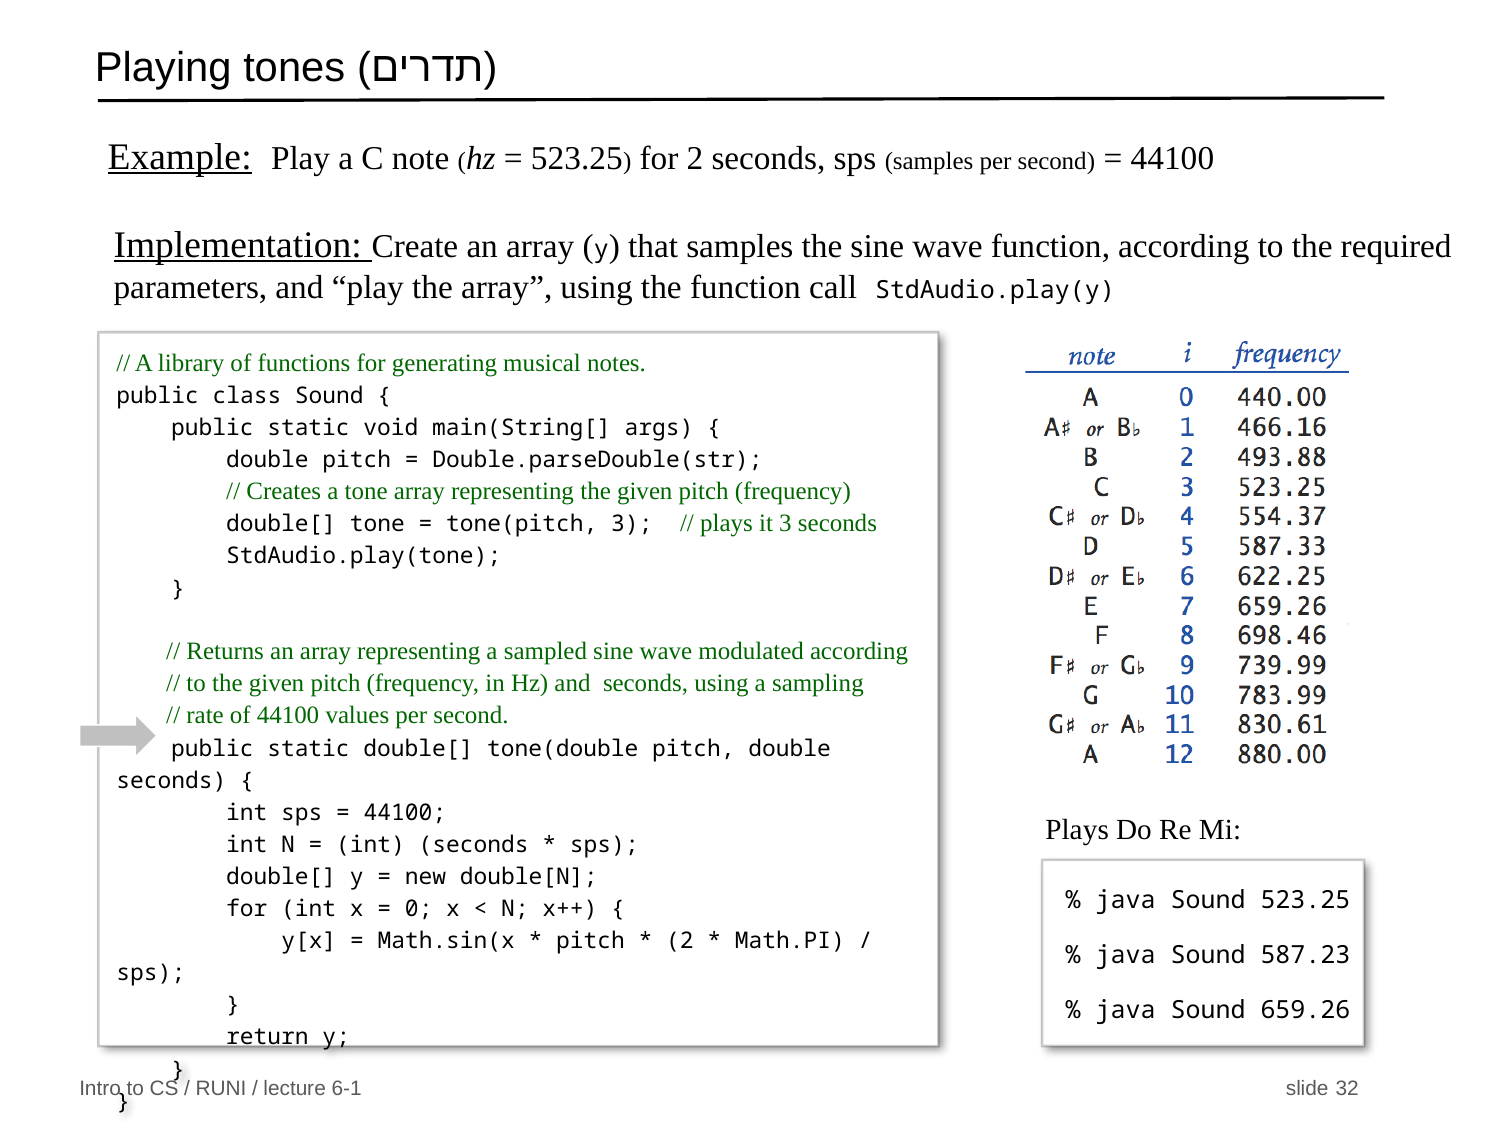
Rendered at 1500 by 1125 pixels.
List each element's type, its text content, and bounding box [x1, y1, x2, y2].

text_box // A library of functions for generating musical notes. public class Sound { public static void main(String[] args) { double pitch = Double.parseDouble(str); // Creates a tone array representing the given pitch (frequency) double[] tone = tone(pitch, 3); // plays it 3 seconds StdAudio.play(tone); } // Returns an array representing a sampled sine wave modulated according // to the given pitch (frequency, in Hz) and seconds, using a sampling // rate of 44100 values per second. public static double[] tone(double pitch, double seconds) { int sps = 44100; int N = (int) (seconds * sps); double[] y = new double[N]; for (int x = 0; x < N; x++) { y[x] = Math.sin(x * pitch * (2 * Math.PI) / sps); } return y; } } [98, 332, 939, 1047]
text_box Example: Play a C note (hz = 523.25) for 2 seconds, sps (samples per second) = 44100 [92, 119, 1473, 187]
text_box [79, 714, 157, 758]
picture [1008, 321, 1350, 773]
text_box % java Sound 523.25 % java Sound 587.23 % java Sound 659.26 [1042, 878, 1364, 1047]
title Playing tones (תדרים) [79, 33, 1371, 109]
text_box Implementation: Create an array (y) that samples the sine wave function, according to the required parameters, and “play the array”, using the function call StdAudio.play(y) [98, 212, 1479, 313]
text_box Plays Do Re Mi: [1030, 802, 1396, 878]
